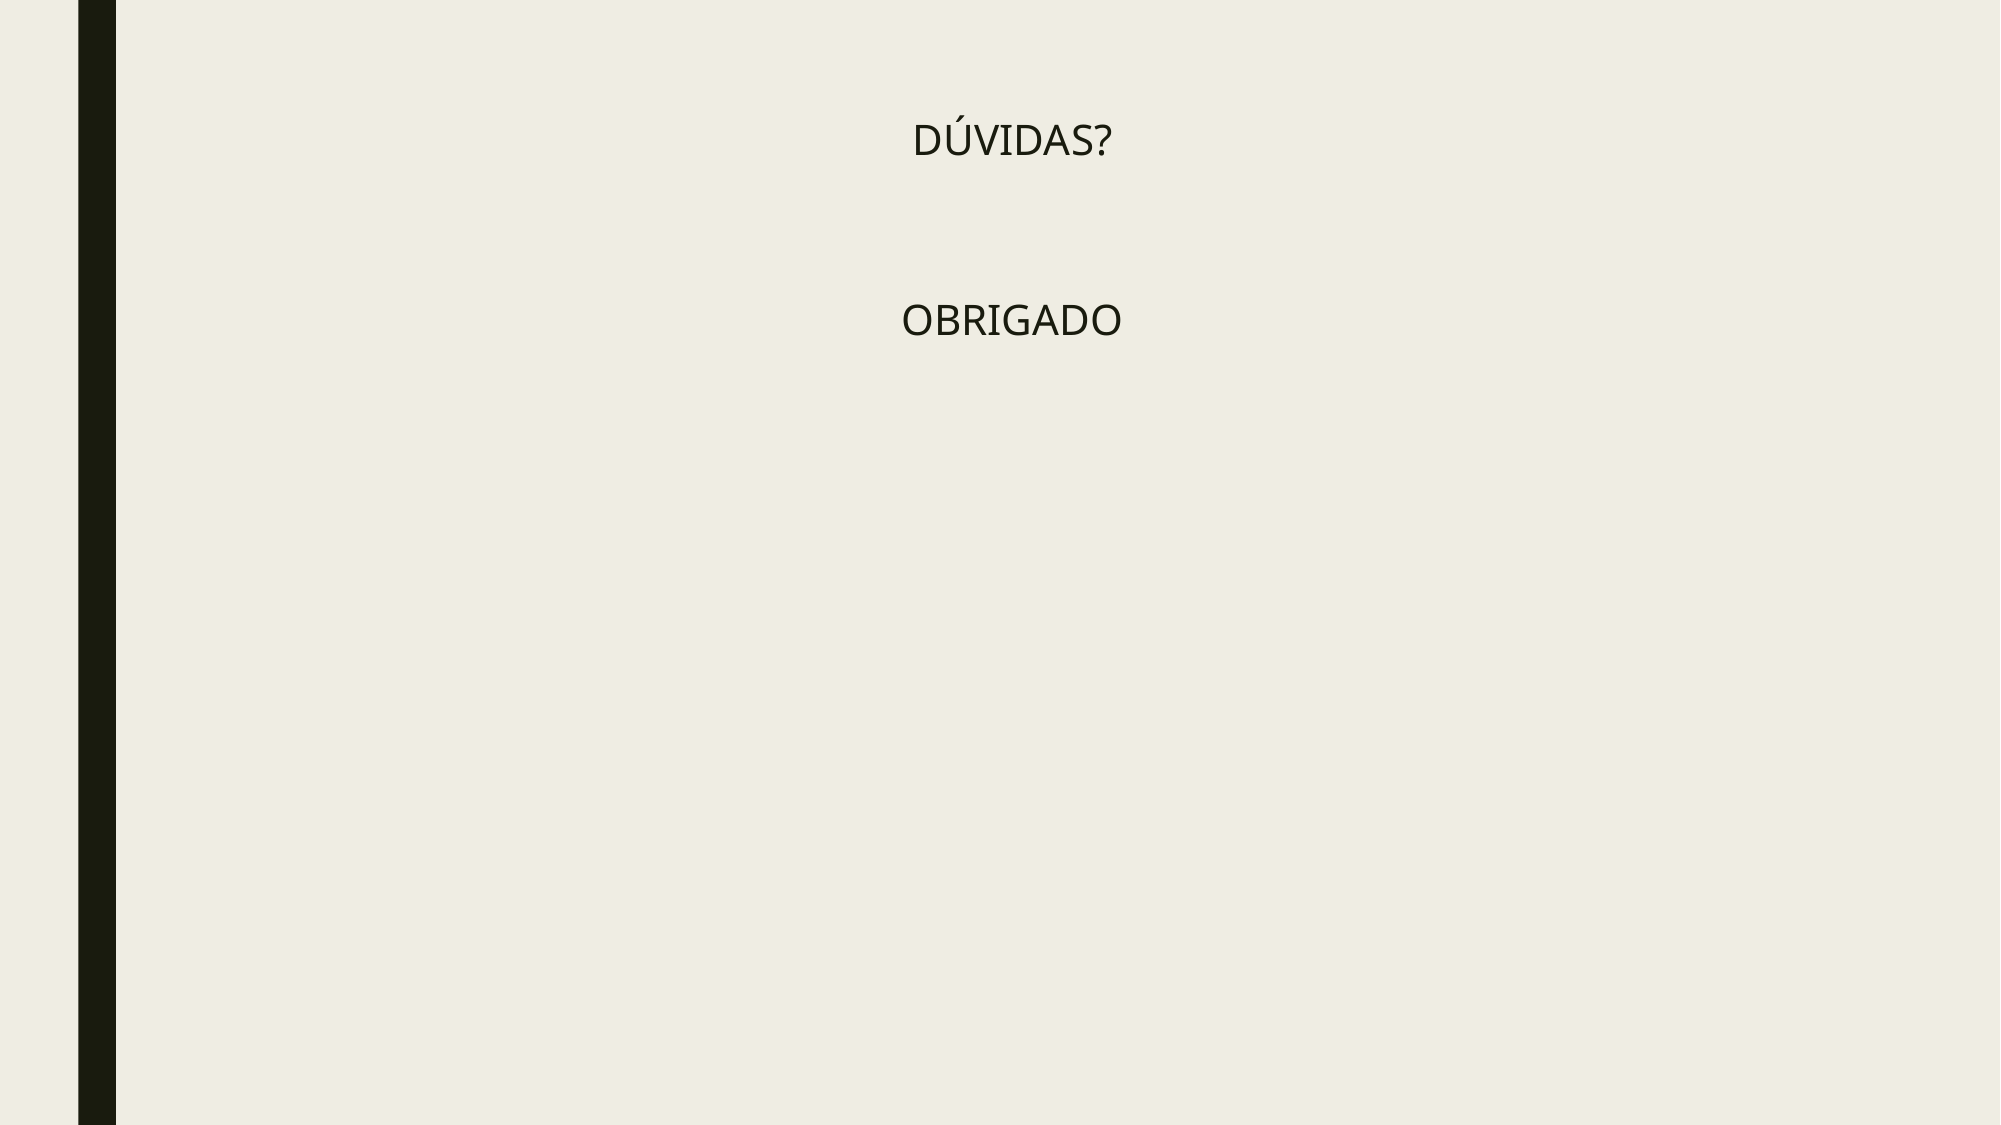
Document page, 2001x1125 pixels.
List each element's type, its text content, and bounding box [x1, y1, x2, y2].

title DÚVIDAS? OBRIGADO [225, 112, 1800, 357]
